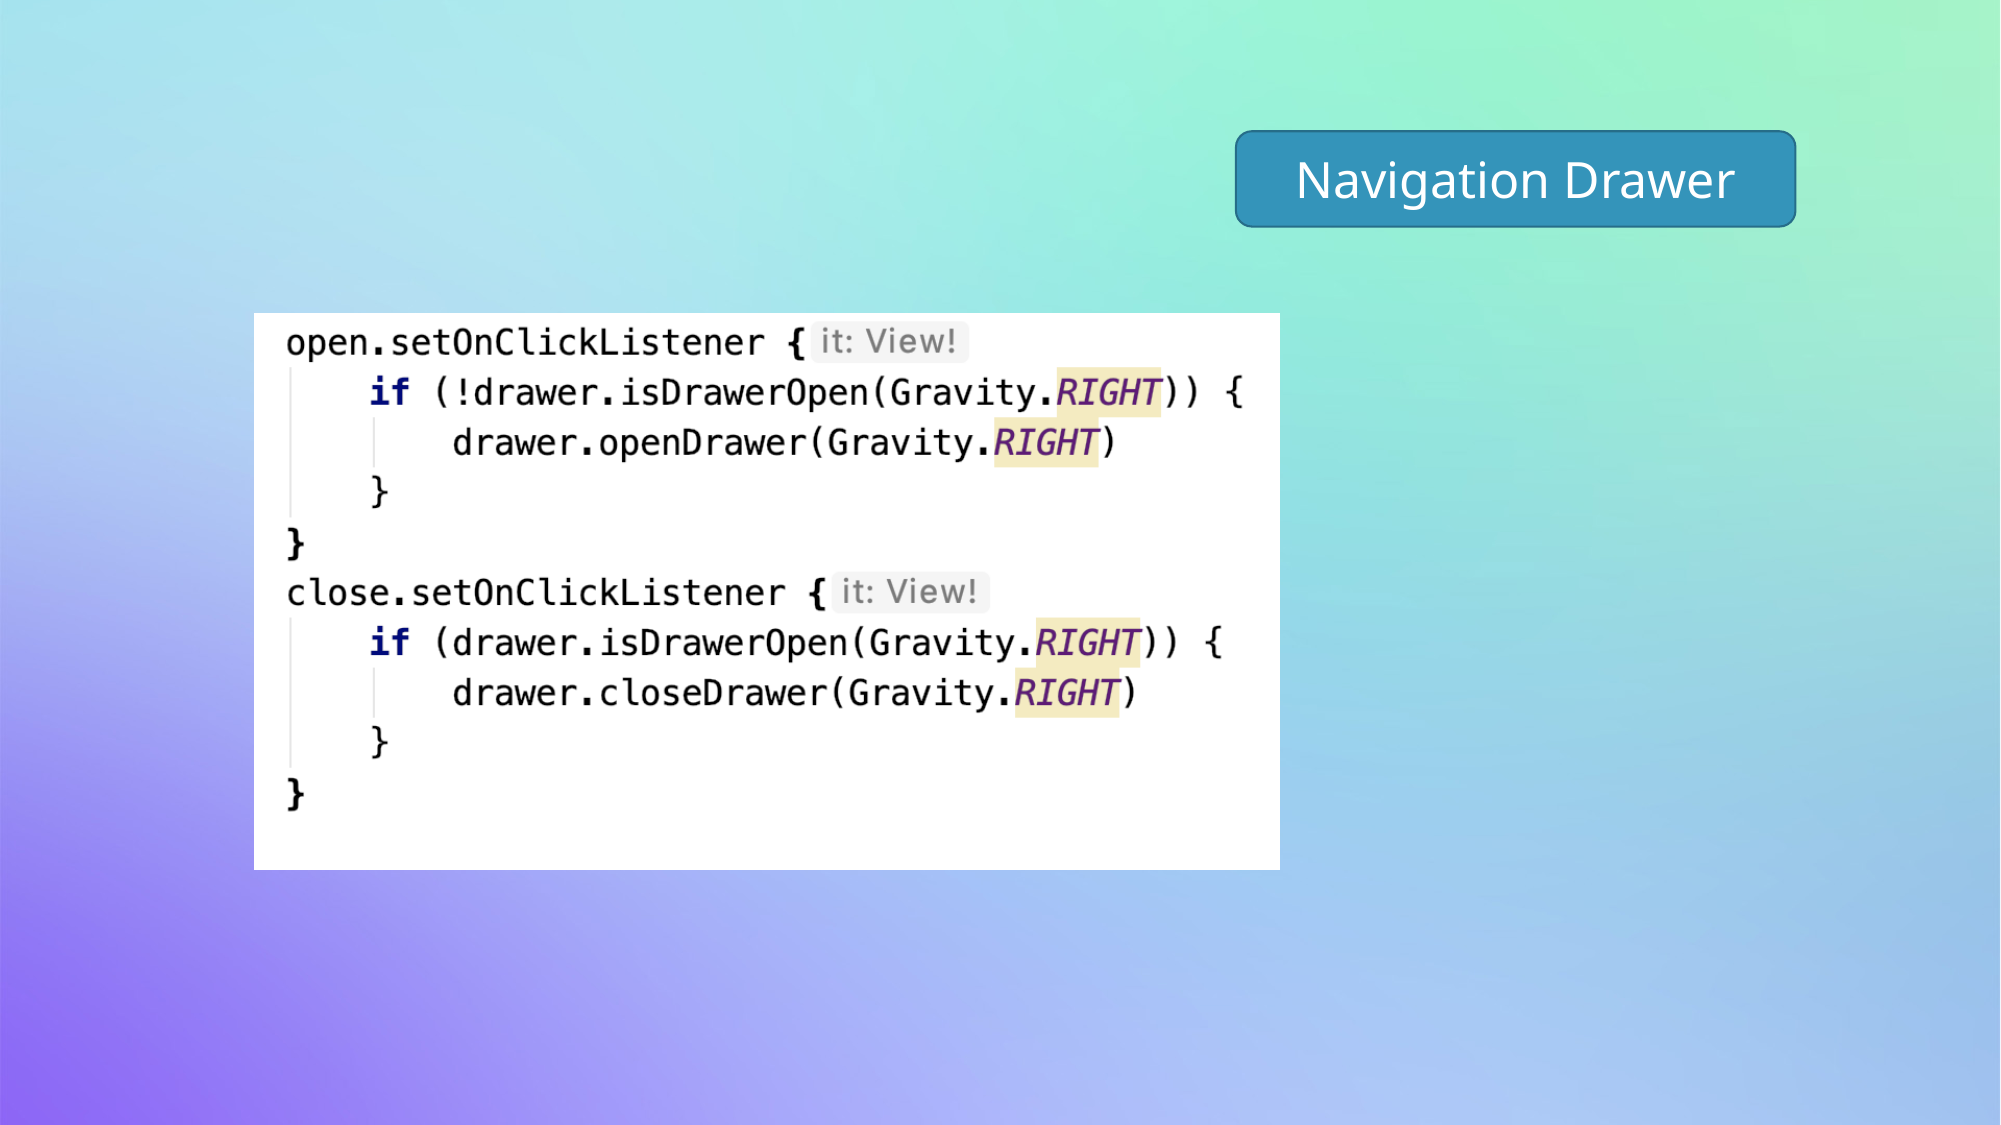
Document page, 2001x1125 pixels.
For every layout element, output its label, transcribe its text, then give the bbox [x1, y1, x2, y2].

picture [0, 0, 2001, 1125]
text_box Navigation Drawer [1234, 130, 1797, 228]
